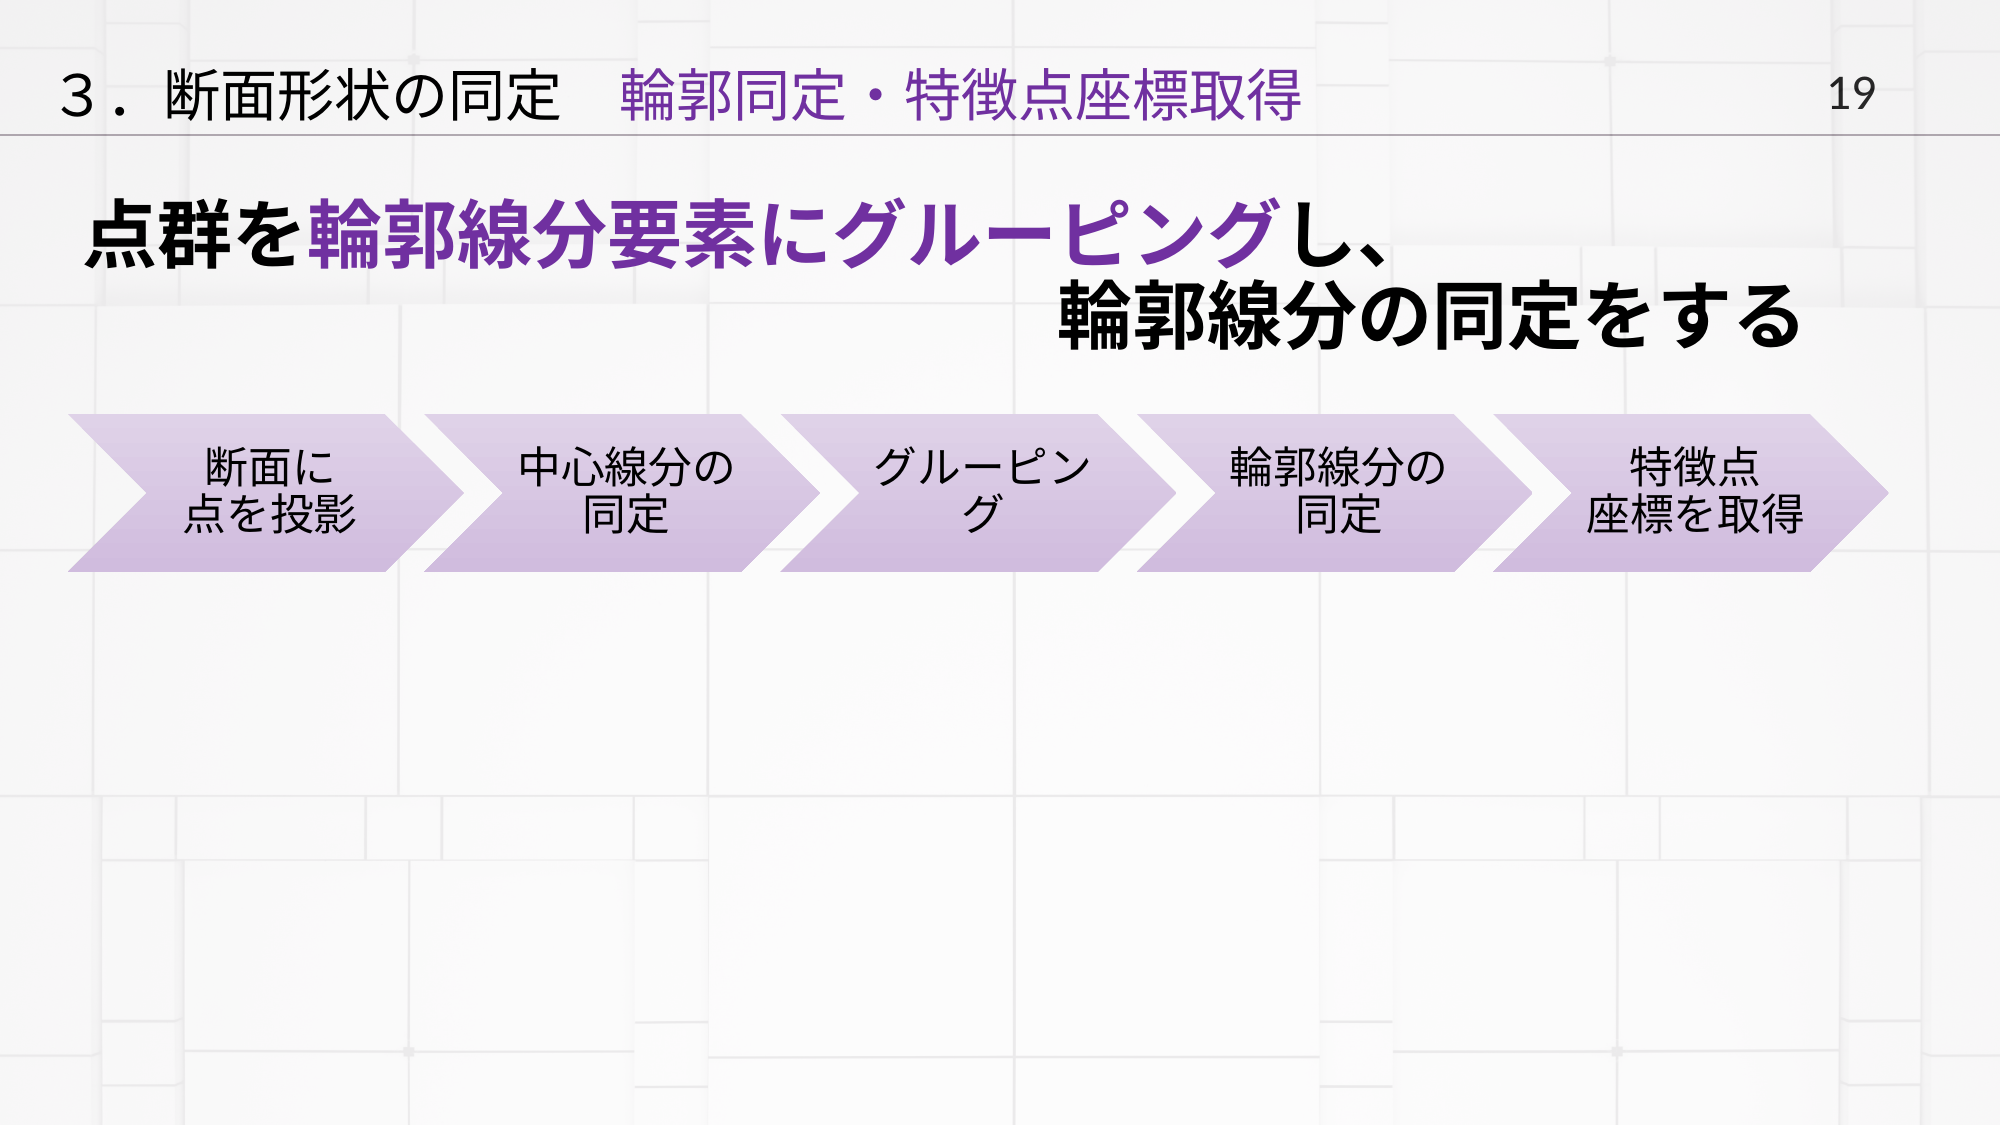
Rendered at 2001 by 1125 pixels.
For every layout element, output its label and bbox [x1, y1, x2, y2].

text_box [67, 356, 1890, 630]
picture [0, 0, 2000, 1125]
